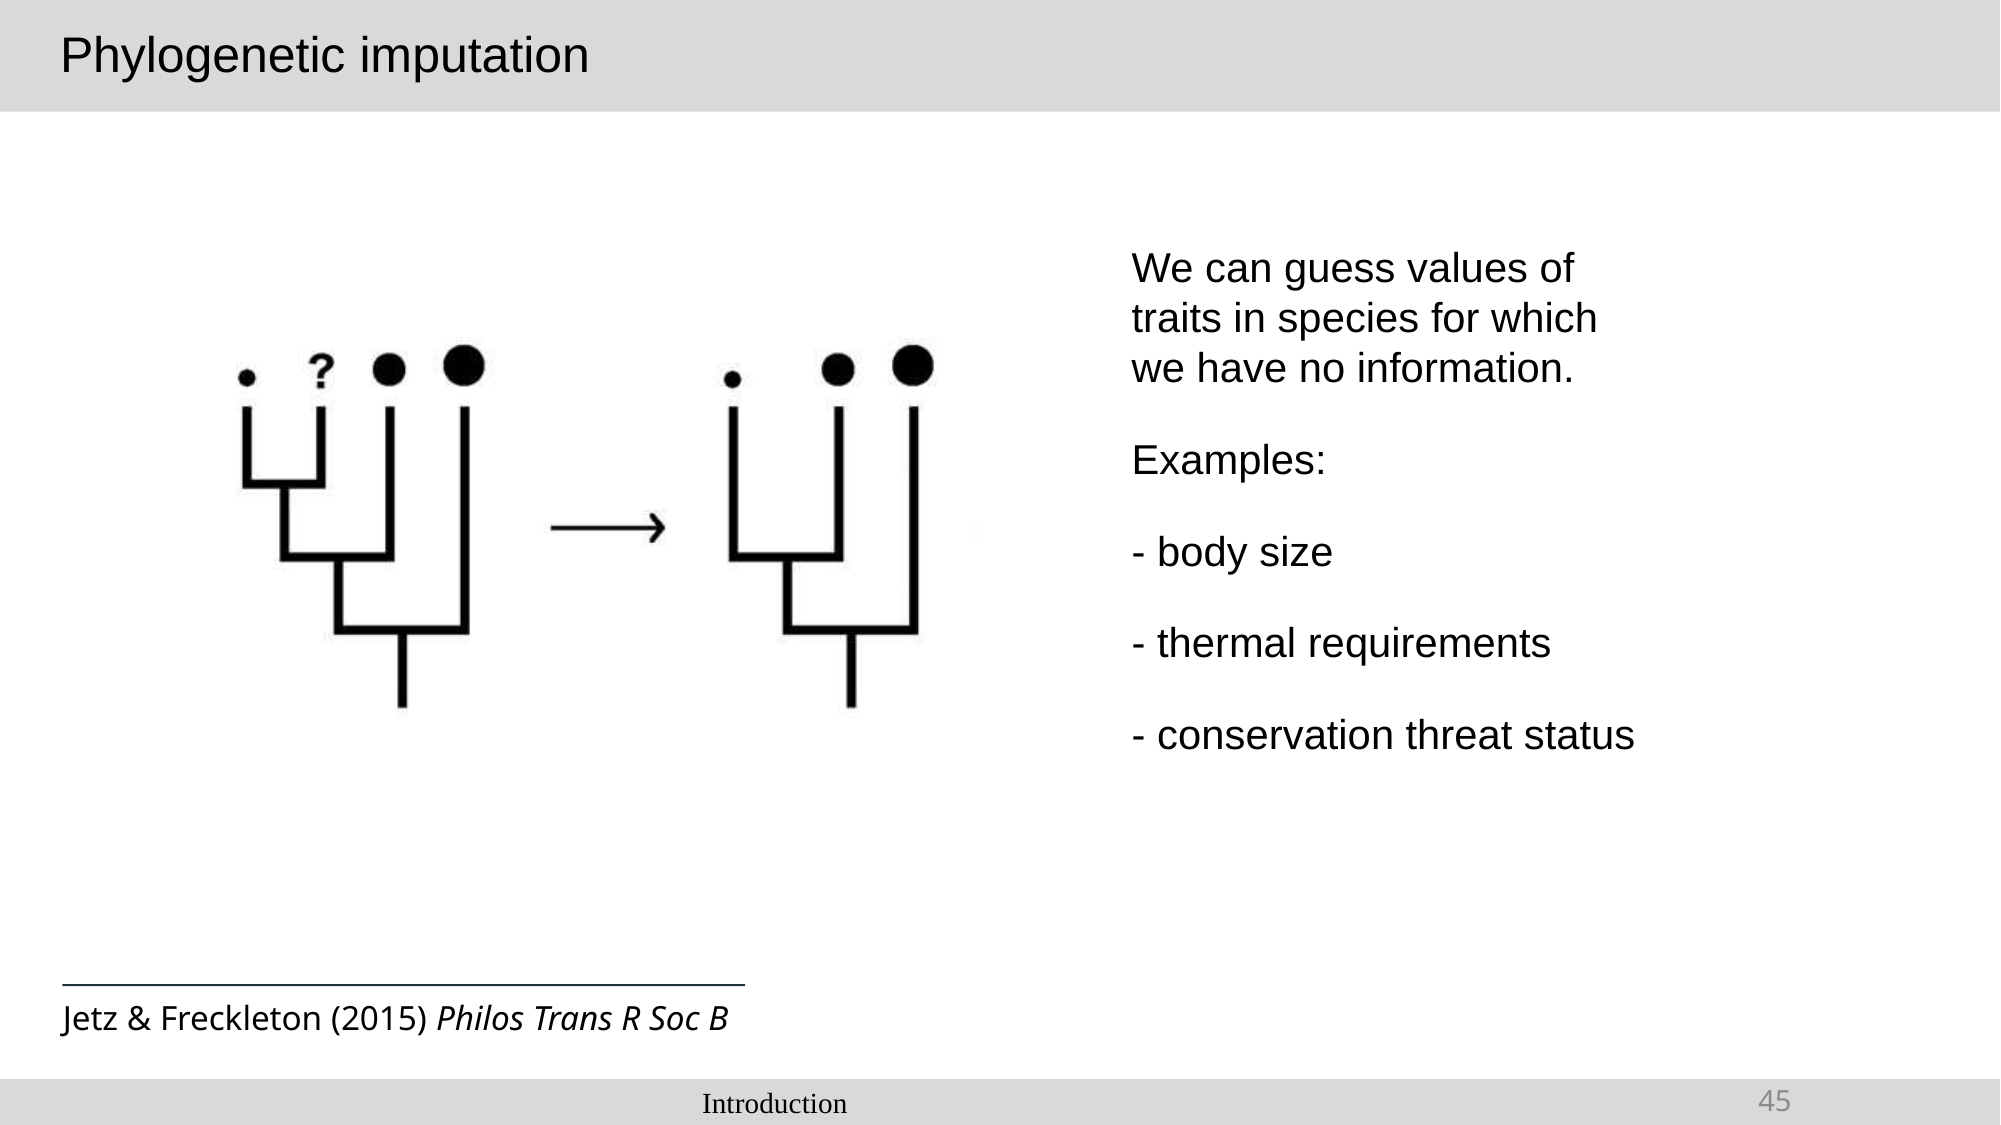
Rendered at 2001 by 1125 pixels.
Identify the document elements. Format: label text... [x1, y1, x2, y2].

slide_number 45 [1550, 1079, 2000, 1125]
text_box We can guess values of traits in species for which we have no information. Examples: - body size - thermal requirements - conservation threat status [1116, 233, 1667, 766]
text_box Jetz & Freckleton (2015) Philos Trans R Soc B [48, 989, 855, 1045]
title Phylogenetic imputation [0, 0, 2000, 112]
picture [212, 313, 980, 724]
footer Introduction [0, 1079, 1550, 1125]
